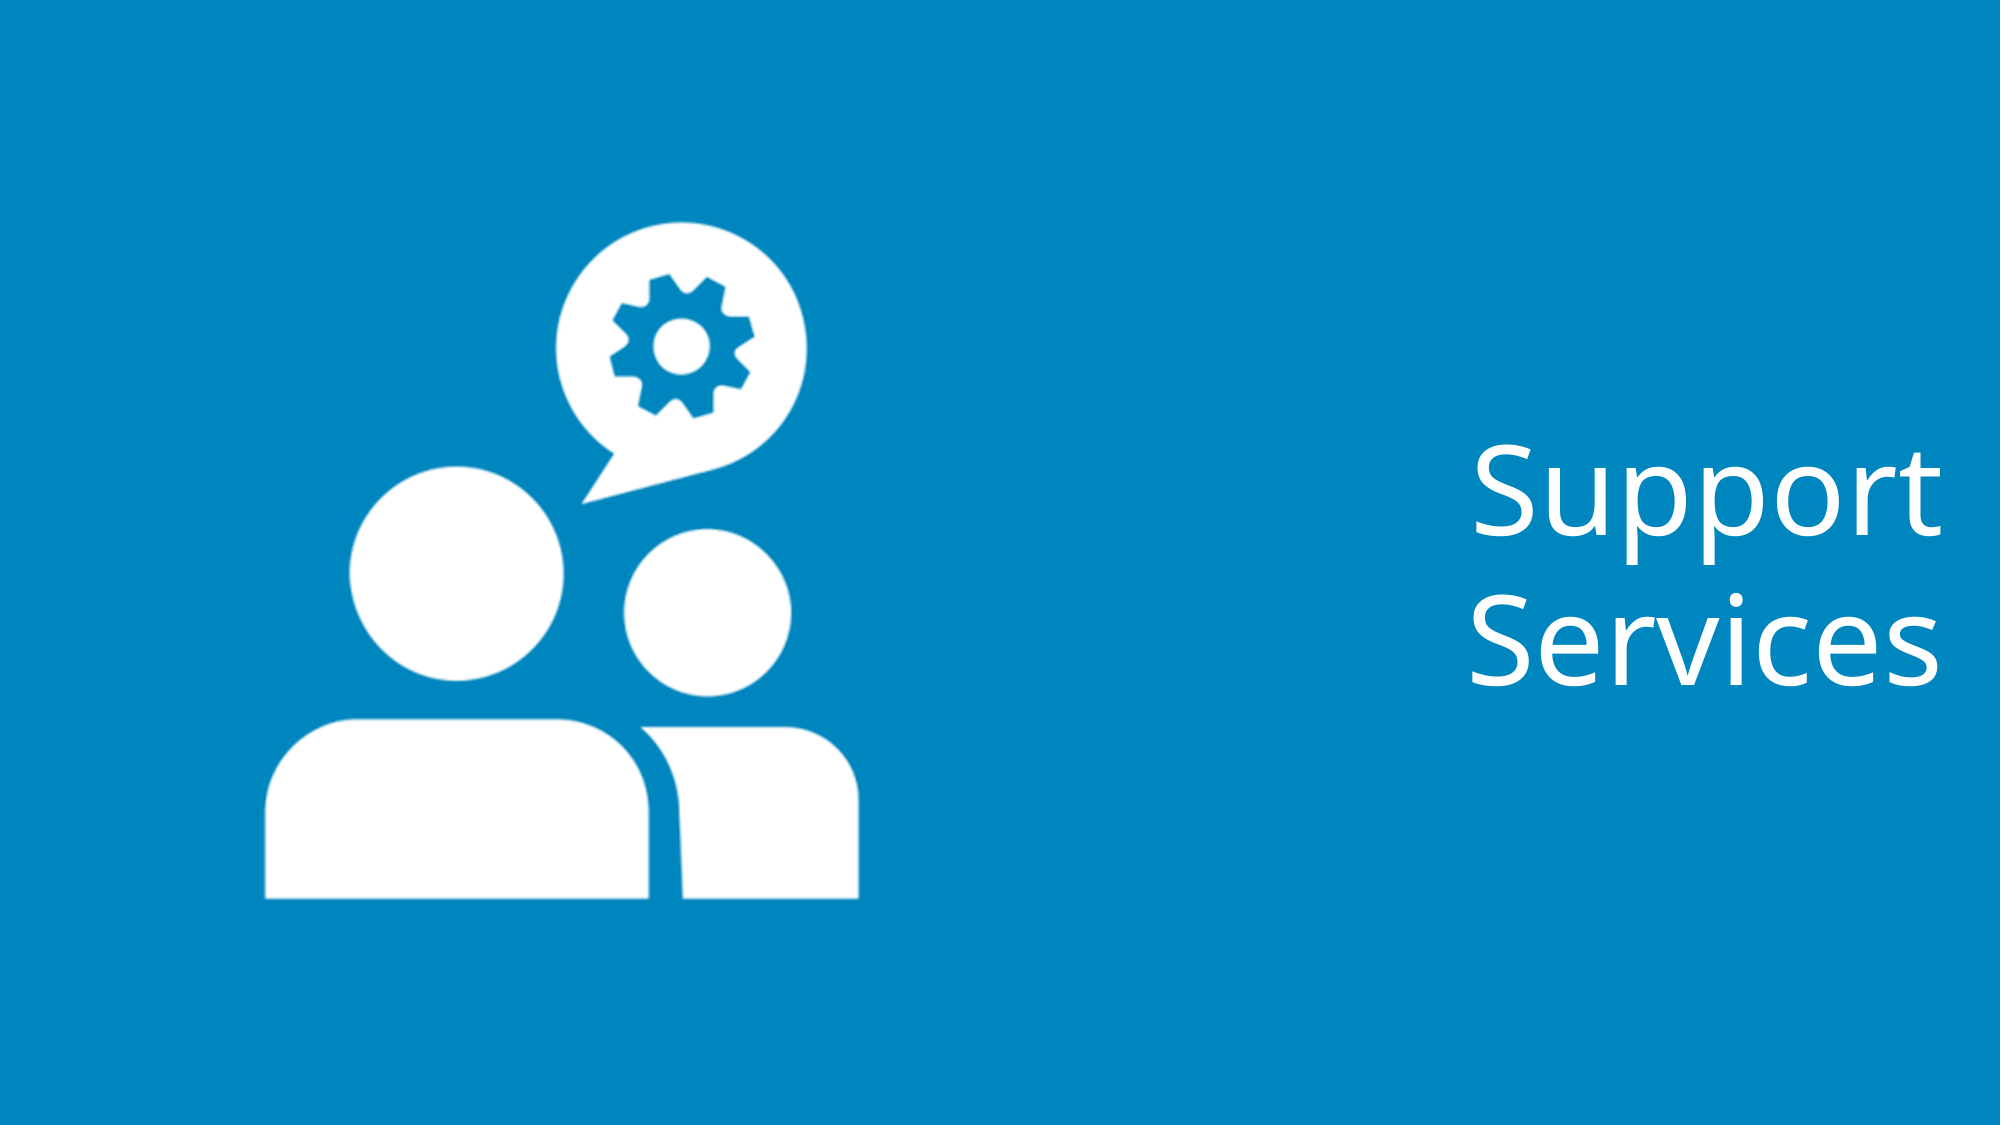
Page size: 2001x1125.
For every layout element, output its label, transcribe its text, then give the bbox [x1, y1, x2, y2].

picture [623, 529, 792, 697]
picture [349, 466, 564, 681]
picture [641, 726, 859, 899]
picture [264, 719, 650, 899]
picture [555, 222, 808, 504]
text_box Support Services [1451, 403, 1959, 719]
